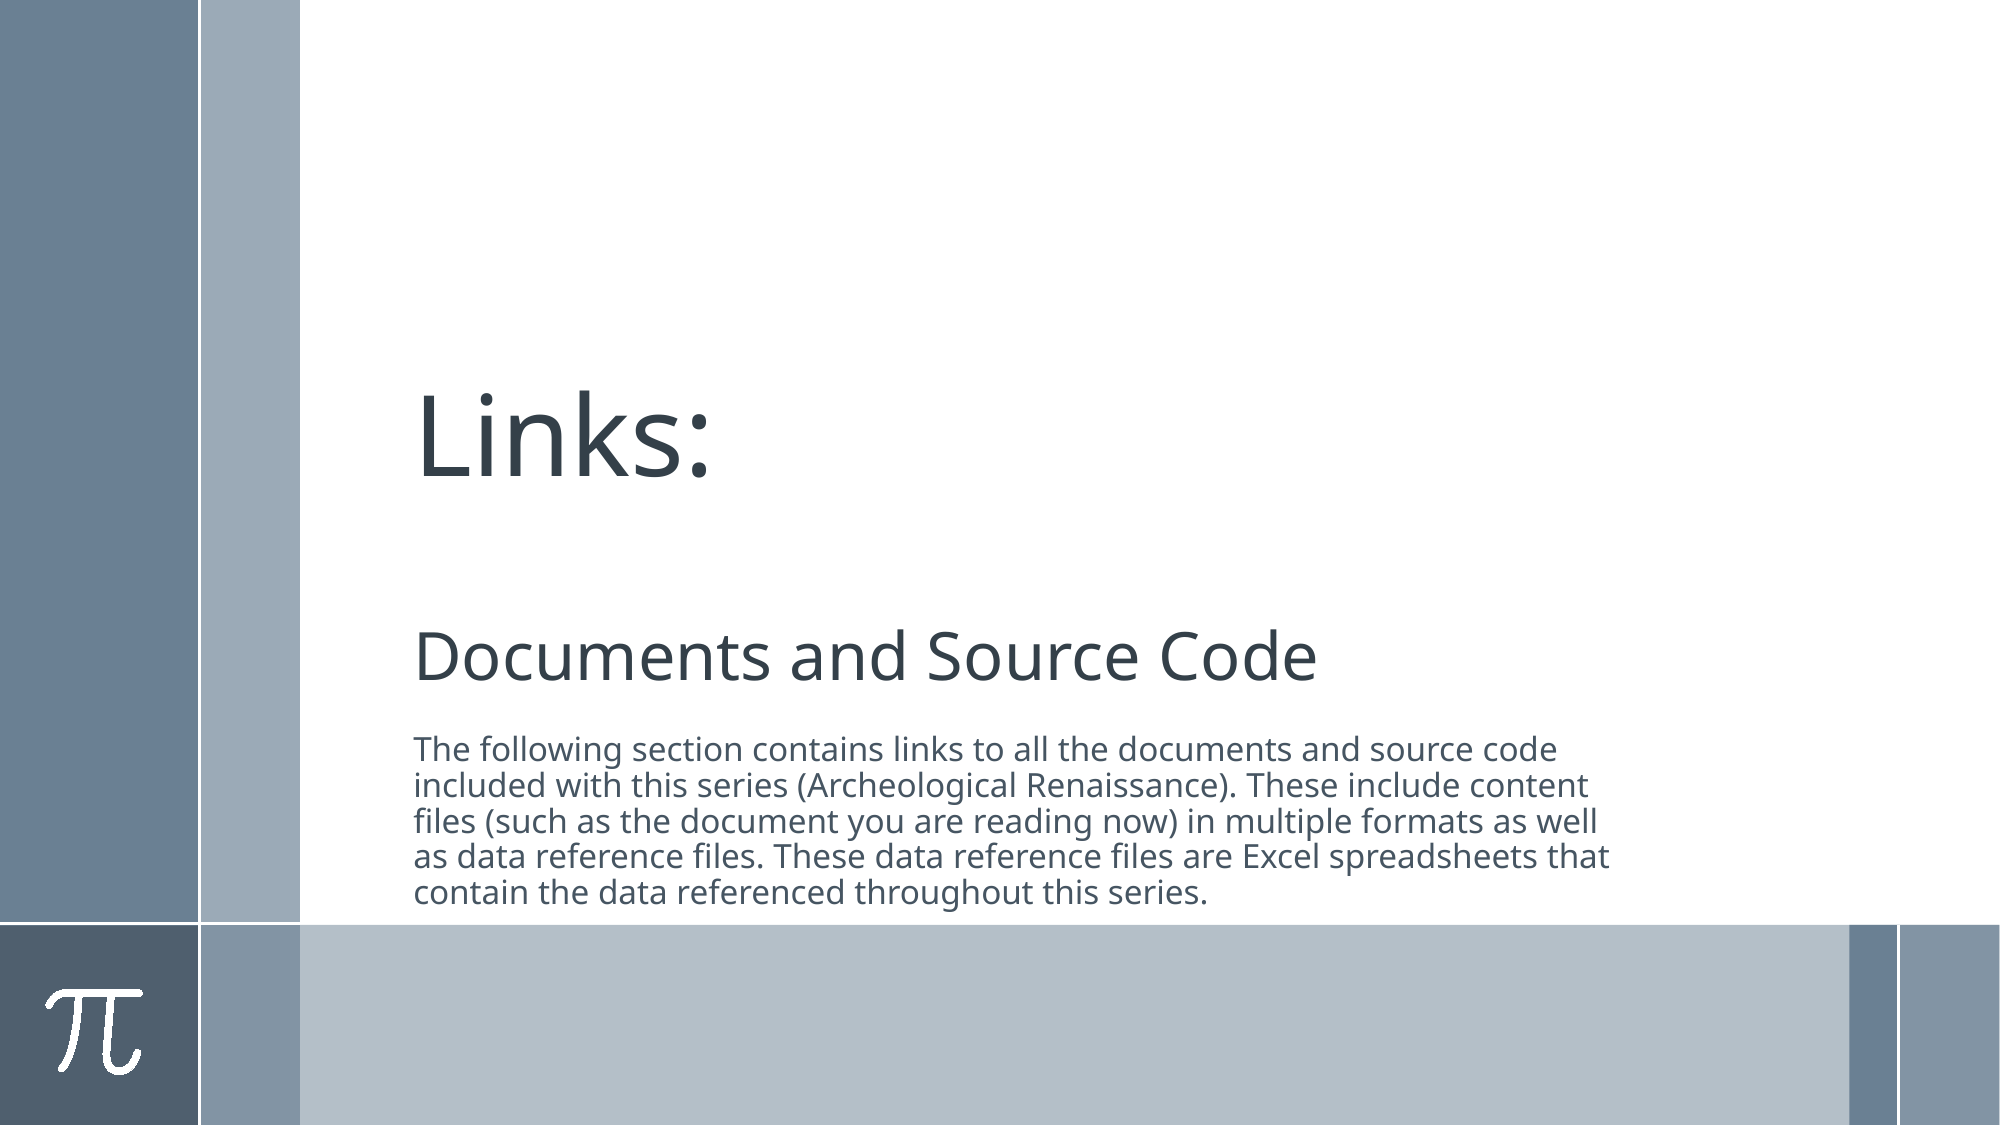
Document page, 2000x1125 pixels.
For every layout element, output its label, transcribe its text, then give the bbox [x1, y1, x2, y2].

title Links: Documents and Source Code [398, 262, 1765, 703]
text_box The following section contains links to all the documents and source code included with this series (Archeological Renaissance). These include content files (such as the document you are reading now) in multiple formats as well as data reference files. These data reference files are Excel spreadsheets that contain the data referenced throughout this series. [398, 725, 1632, 1025]
